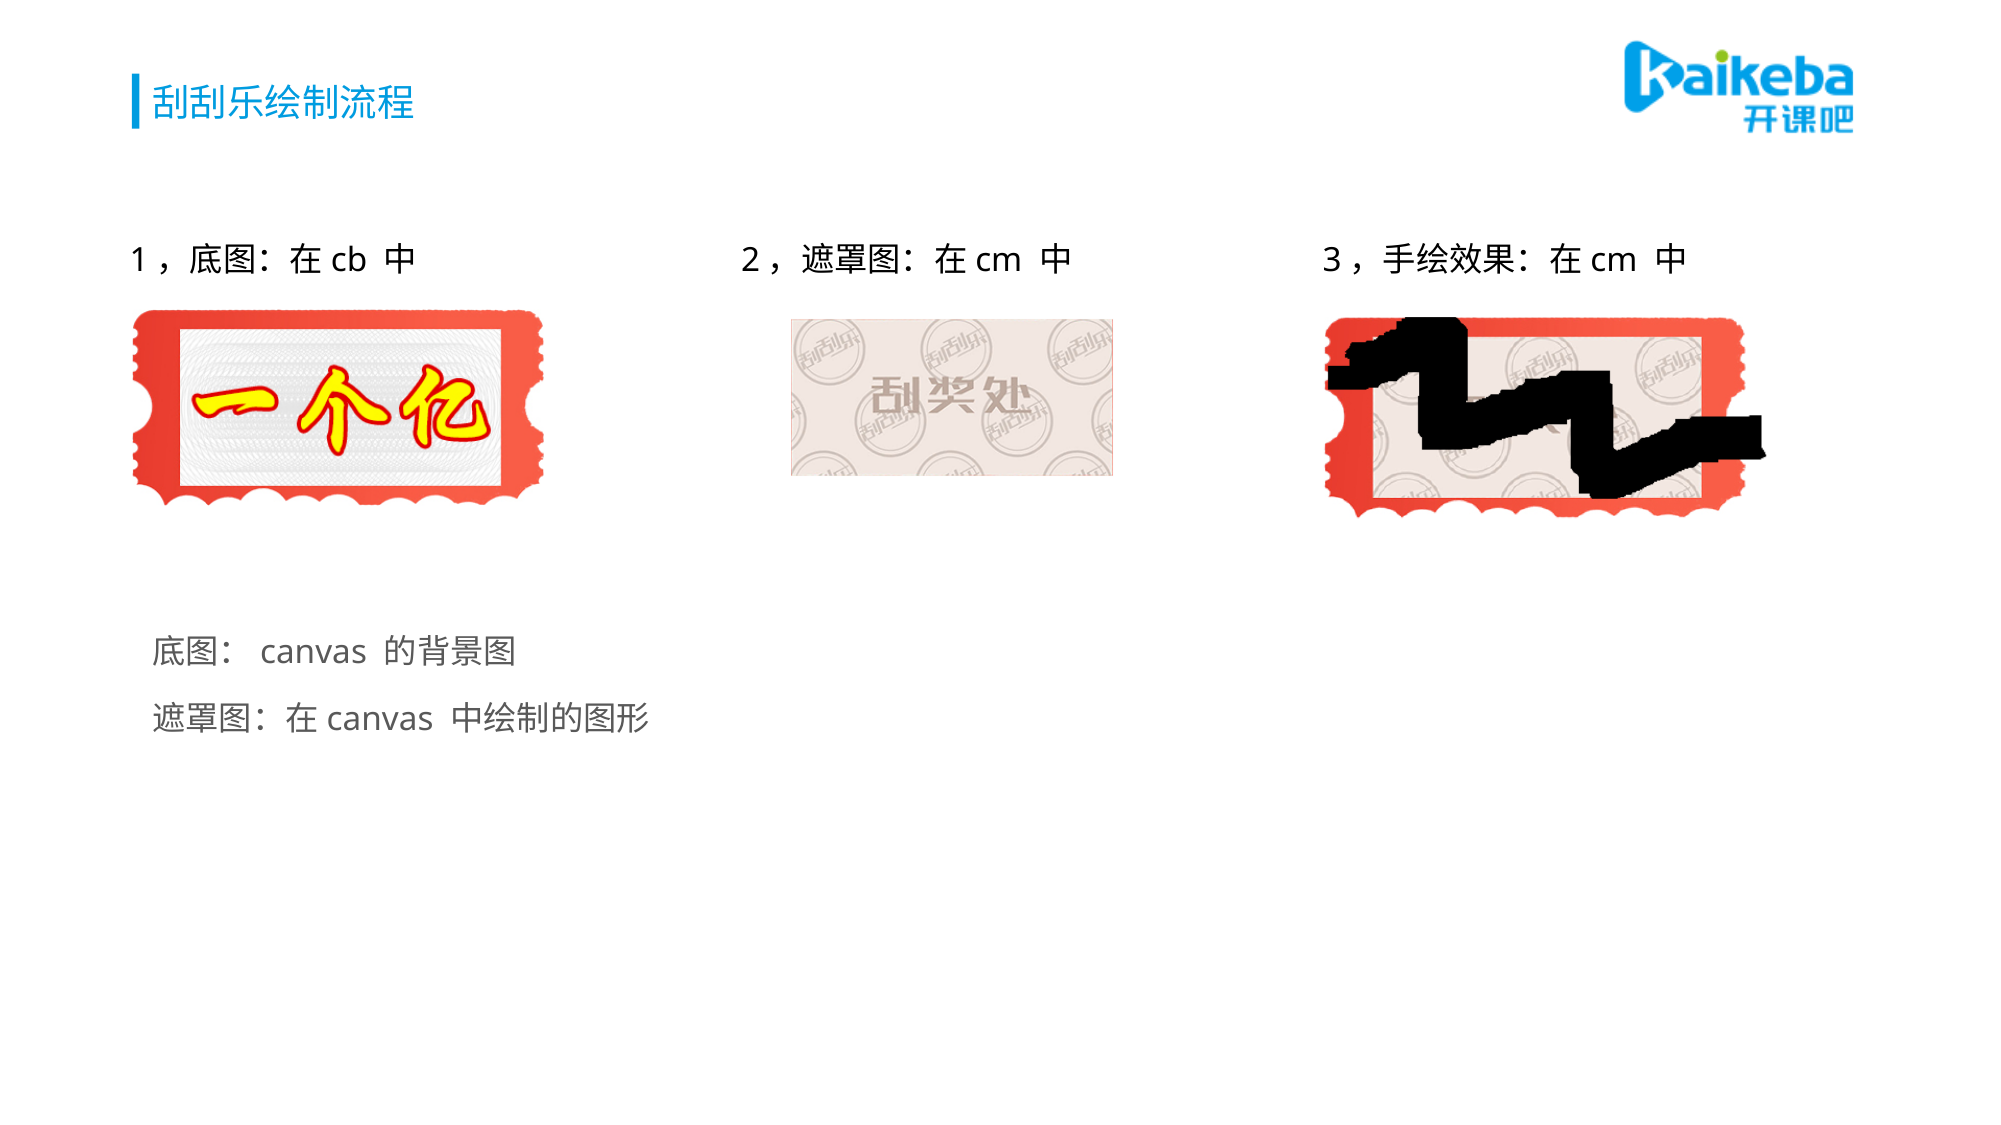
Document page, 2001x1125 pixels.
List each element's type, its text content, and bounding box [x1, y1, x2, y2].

title 刮刮乐绘制流程 [137, 59, 1863, 148]
picture [1640, 50, 1650, 59]
picture [132, 309, 544, 506]
text_box 3，手绘效果：在cm 中 [1307, 211, 1967, 286]
picture [1307, 305, 1772, 522]
list 底图：canvas 的背景图 遮罩图：在canvas 中绘制的图形 [137, 603, 1863, 885]
text_box 1，底图：在cb 中 [114, 211, 646, 286]
text_box 2，遮罩图：在cm 中 [726, 211, 1232, 286]
picture [743, 299, 1156, 496]
picture [1612, 31, 1866, 143]
